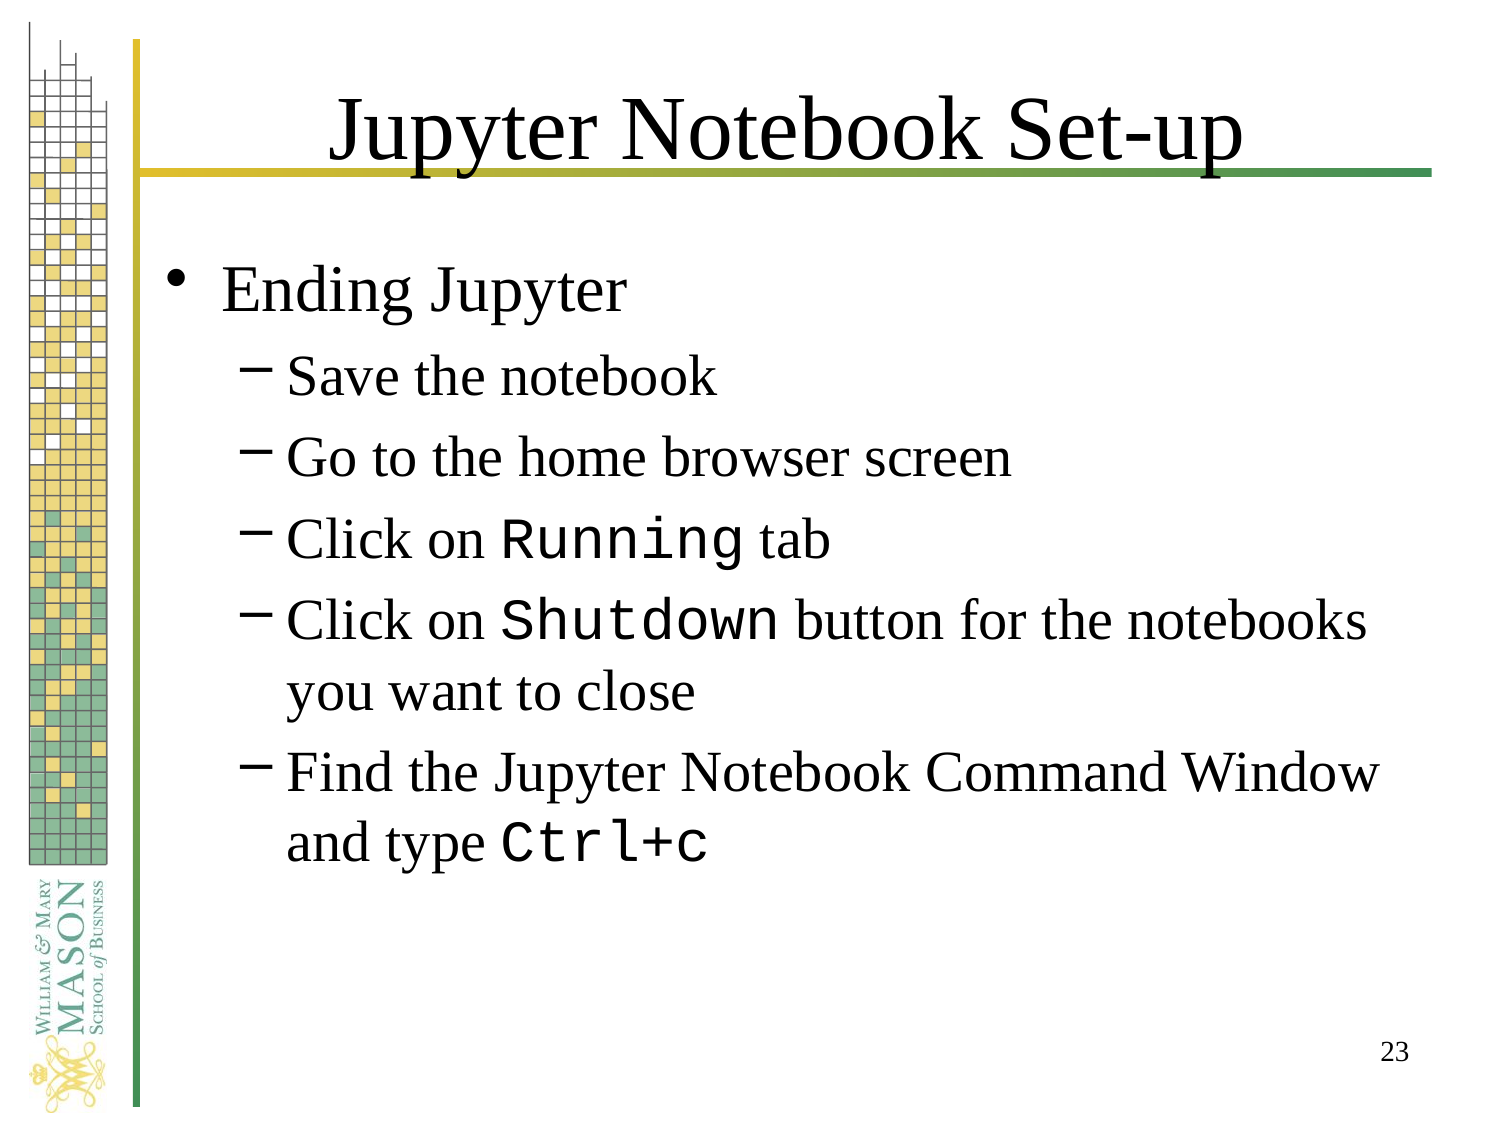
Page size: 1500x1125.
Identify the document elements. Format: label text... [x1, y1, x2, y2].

slide_number 23 [1048, 1024, 1426, 1103]
list Ending Jupyter Save the notebook Go to the home browser screen Click on Running tab Click on Shutdown button for the notebooks you want to close Find the Jupyter Notebook Command Window and type Ctrl+c [150, 237, 1425, 1005]
slide_number 65 [29, 879, 107, 1113]
title Jupyter Notebook Set-up [150, 45, 1425, 200]
